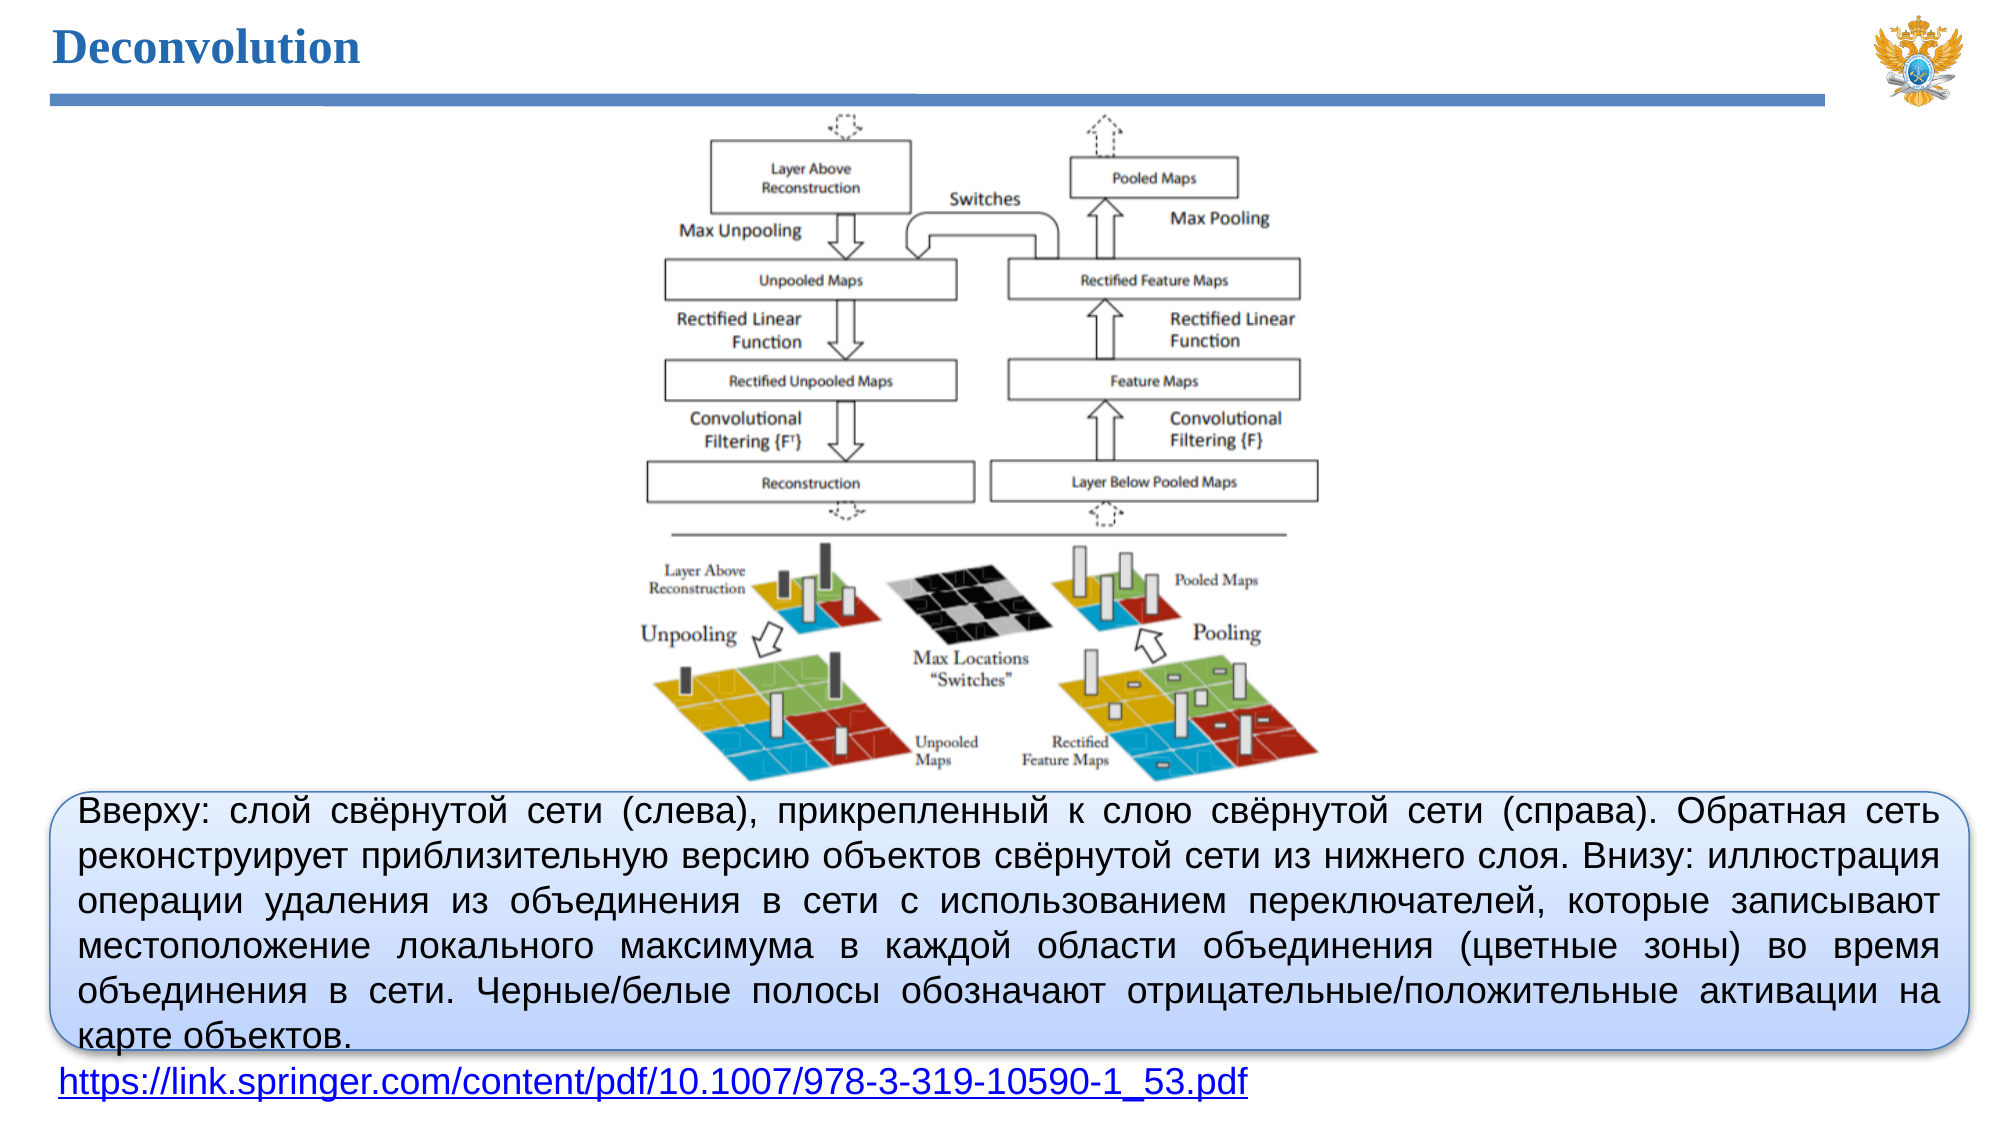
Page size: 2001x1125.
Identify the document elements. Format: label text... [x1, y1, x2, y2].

text_box https://link.springer.com/content/pdf/10.1007/978-3-319-10590-1_53.pdf [43, 1049, 1263, 1110]
title Deconvolution [49, 13, 1868, 84]
text_box Вверху: слой свёрнутой сети (слева), прикрепленный к слою свёрнутой сети (справа). Обратная сеть реконструирует приблизительную версию объектов свёрнутой сети из нижнего слоя. Внизу: иллюстрация операции удаления из объединения в сети с использованием переключателей, которые записывают местоположение локального максимума в каждой области объединения (цветные зоны) во время объединения в сети. Черные/белые полосы обозначают отрицательные/положительные активации на карте объектов. [49, 791, 1970, 1051]
picture [1869, 13, 1966, 109]
picture [476, 107, 1479, 793]
